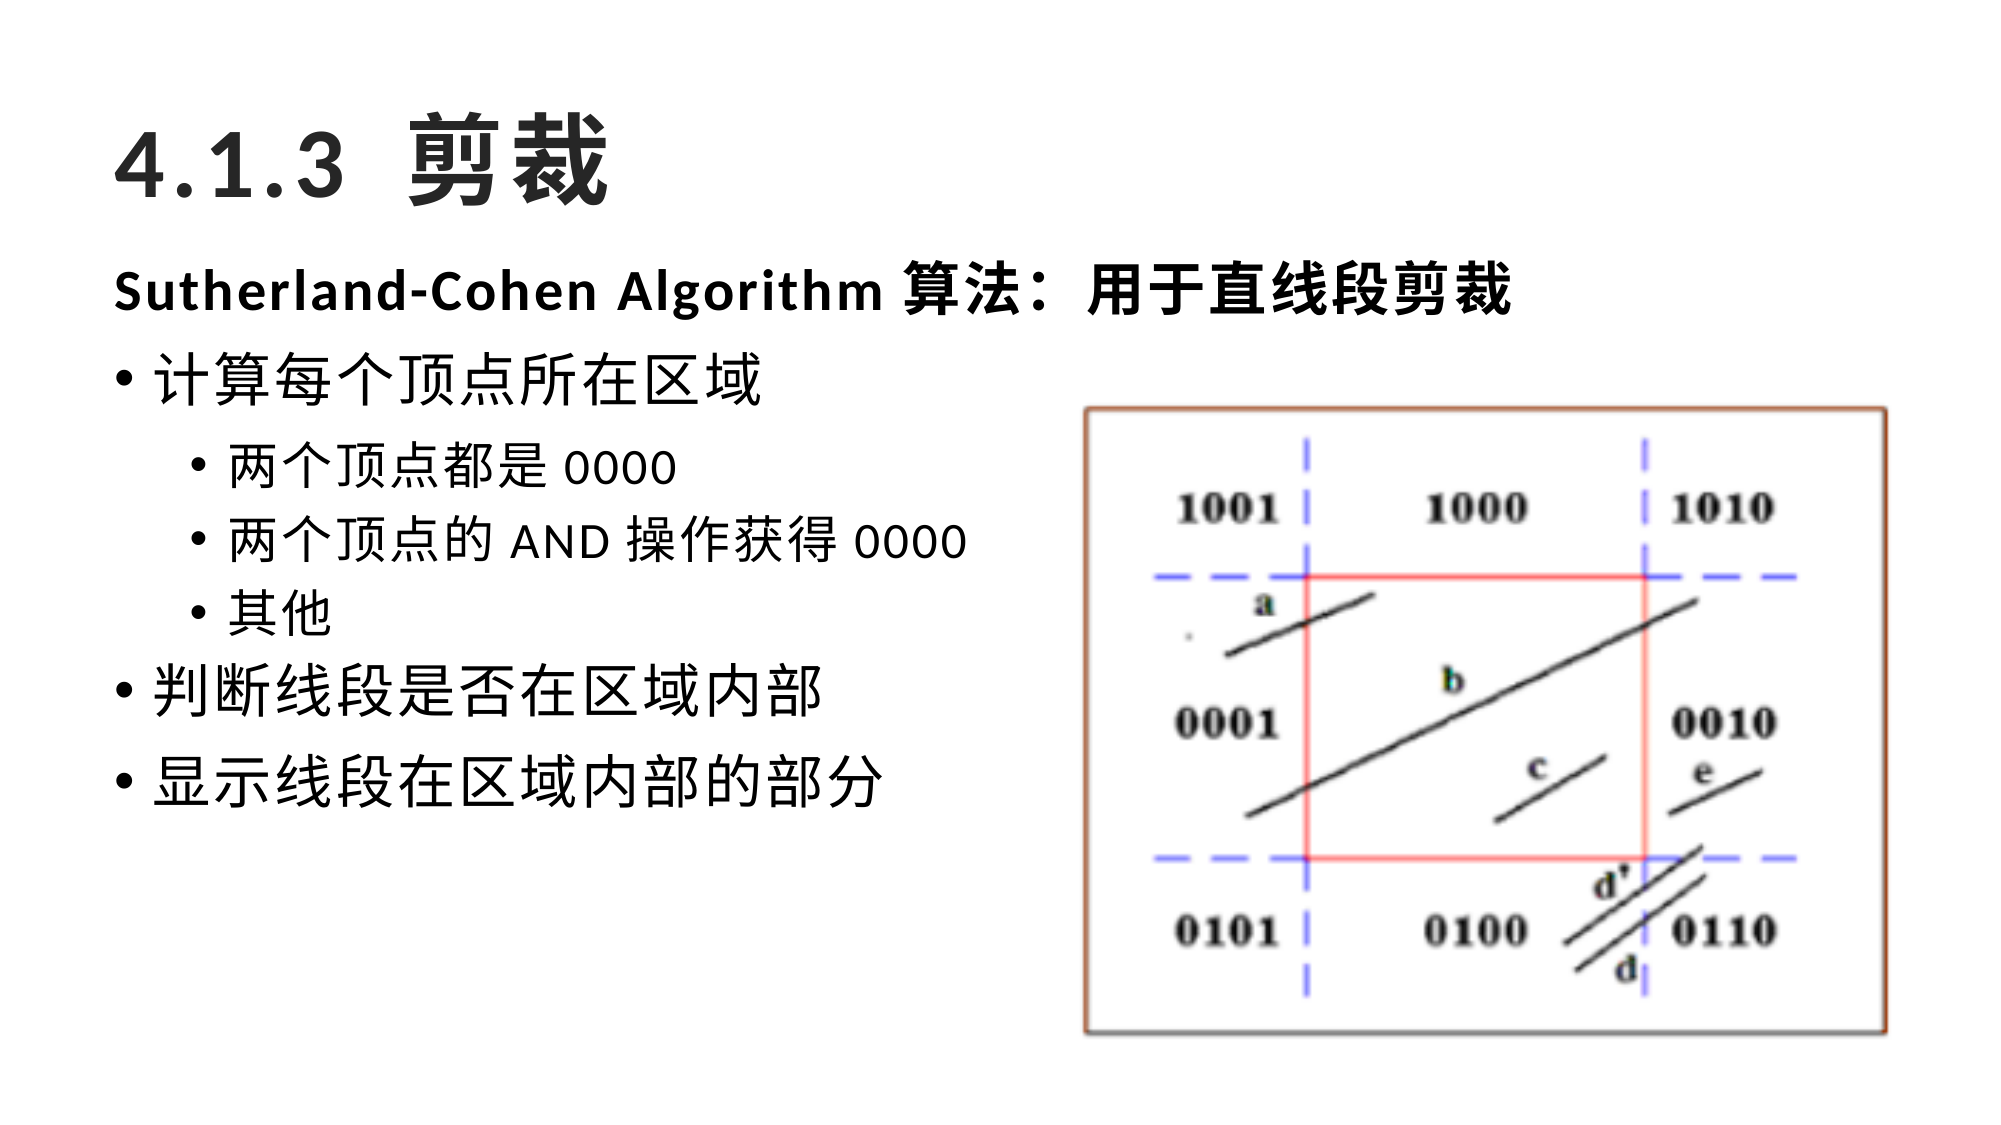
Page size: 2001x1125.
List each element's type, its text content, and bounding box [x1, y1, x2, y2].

title 4.1.3 剪裁 [99, 99, 1900, 216]
picture [1069, 387, 1900, 1049]
list Sutherland-Cohen Algorithm算法：用于直线段剪裁 计算每个顶点所在区域 两个顶点都是0000 两个顶点的AND操作获得0000 其他 判断线段是否在区域内部 显示线段在区域内部的部分 [99, 244, 1900, 1048]
